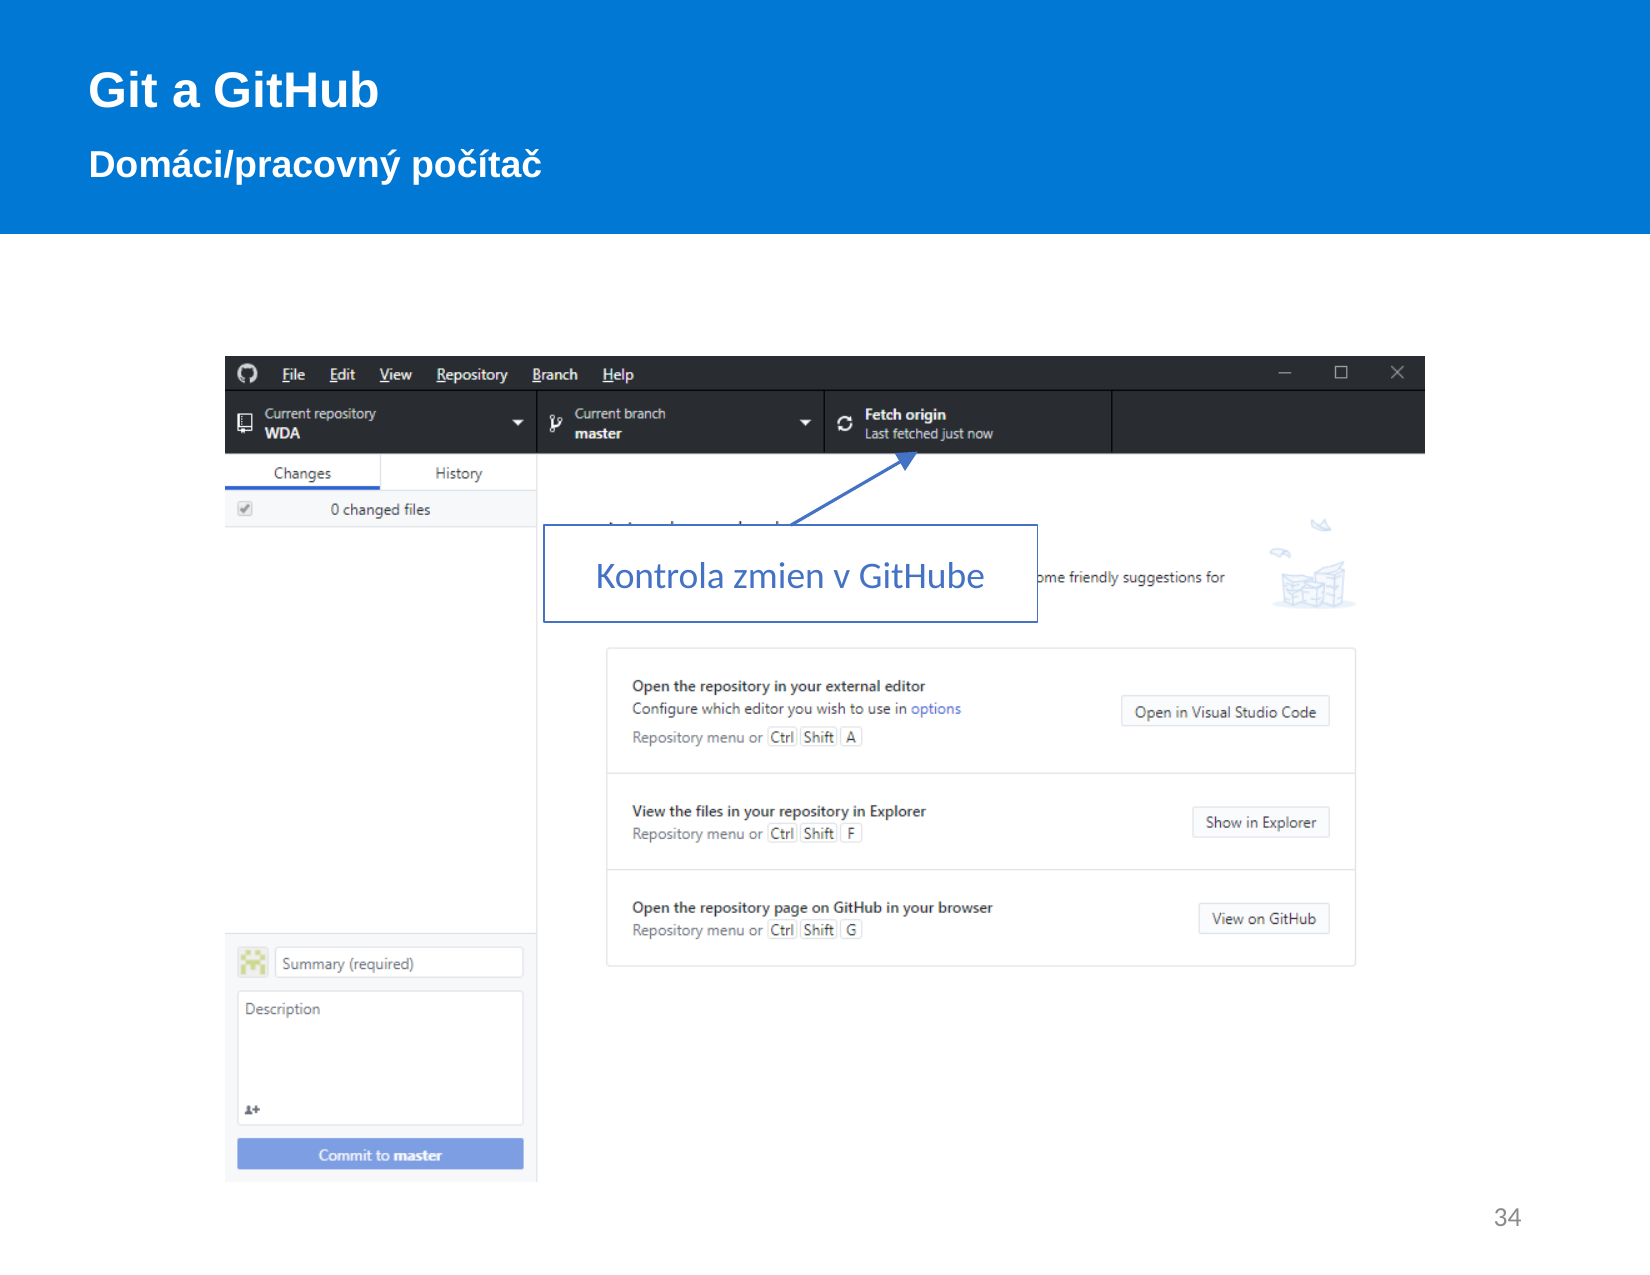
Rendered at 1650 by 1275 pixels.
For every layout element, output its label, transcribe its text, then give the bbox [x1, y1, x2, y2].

picture [224, 356, 1425, 1182]
slide_number 34 [1165, 1181, 1537, 1250]
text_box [790, 451, 918, 526]
text_box Git a GitHub Domáci/pracovný počítač [73, 20, 1602, 193]
text_box [0, 0, 1650, 234]
